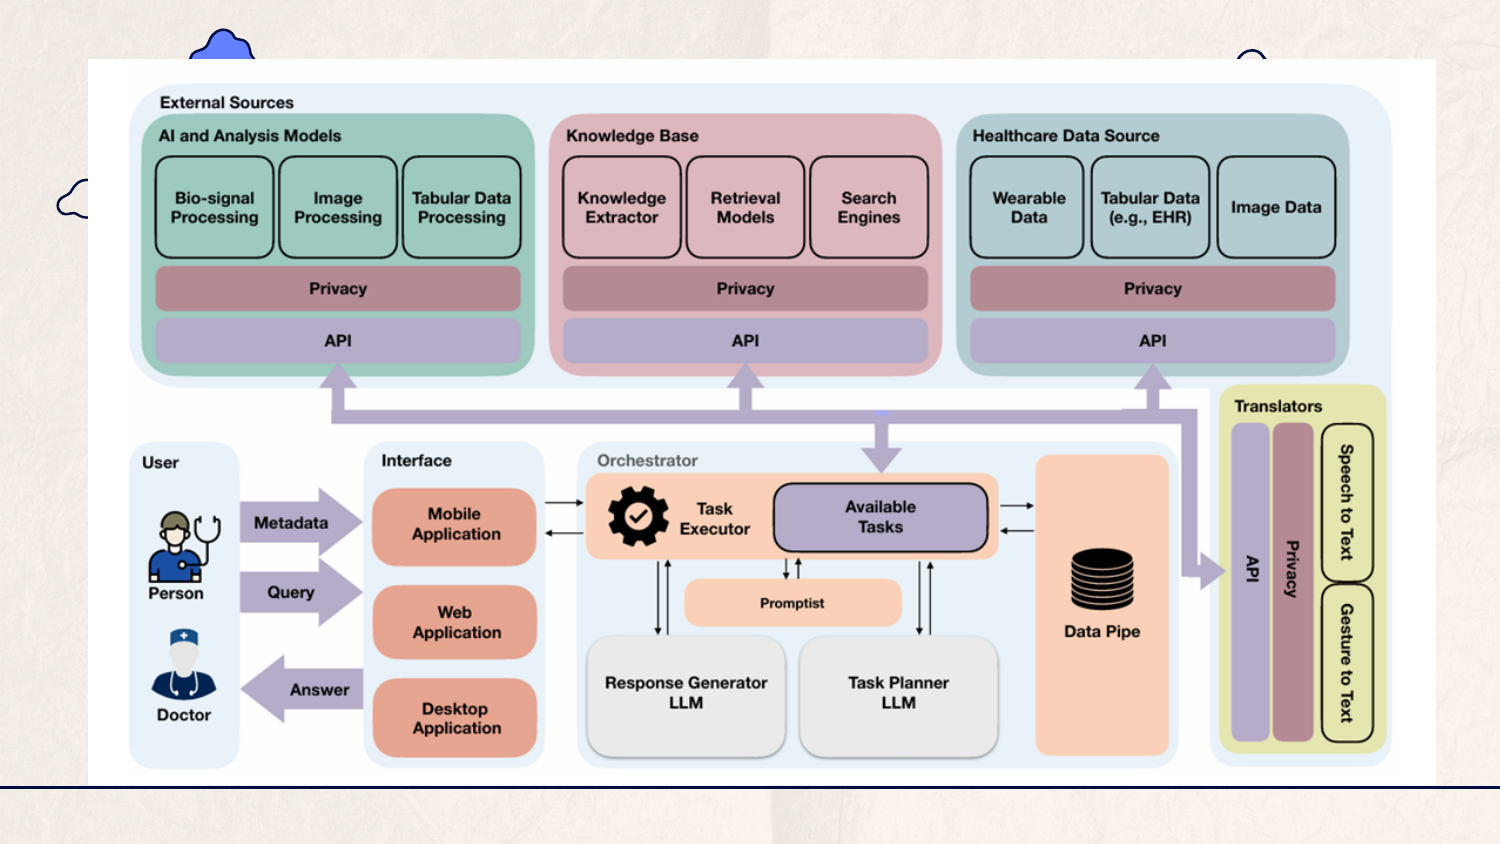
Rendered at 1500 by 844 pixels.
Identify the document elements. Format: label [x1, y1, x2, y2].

picture [88, 59, 1436, 785]
